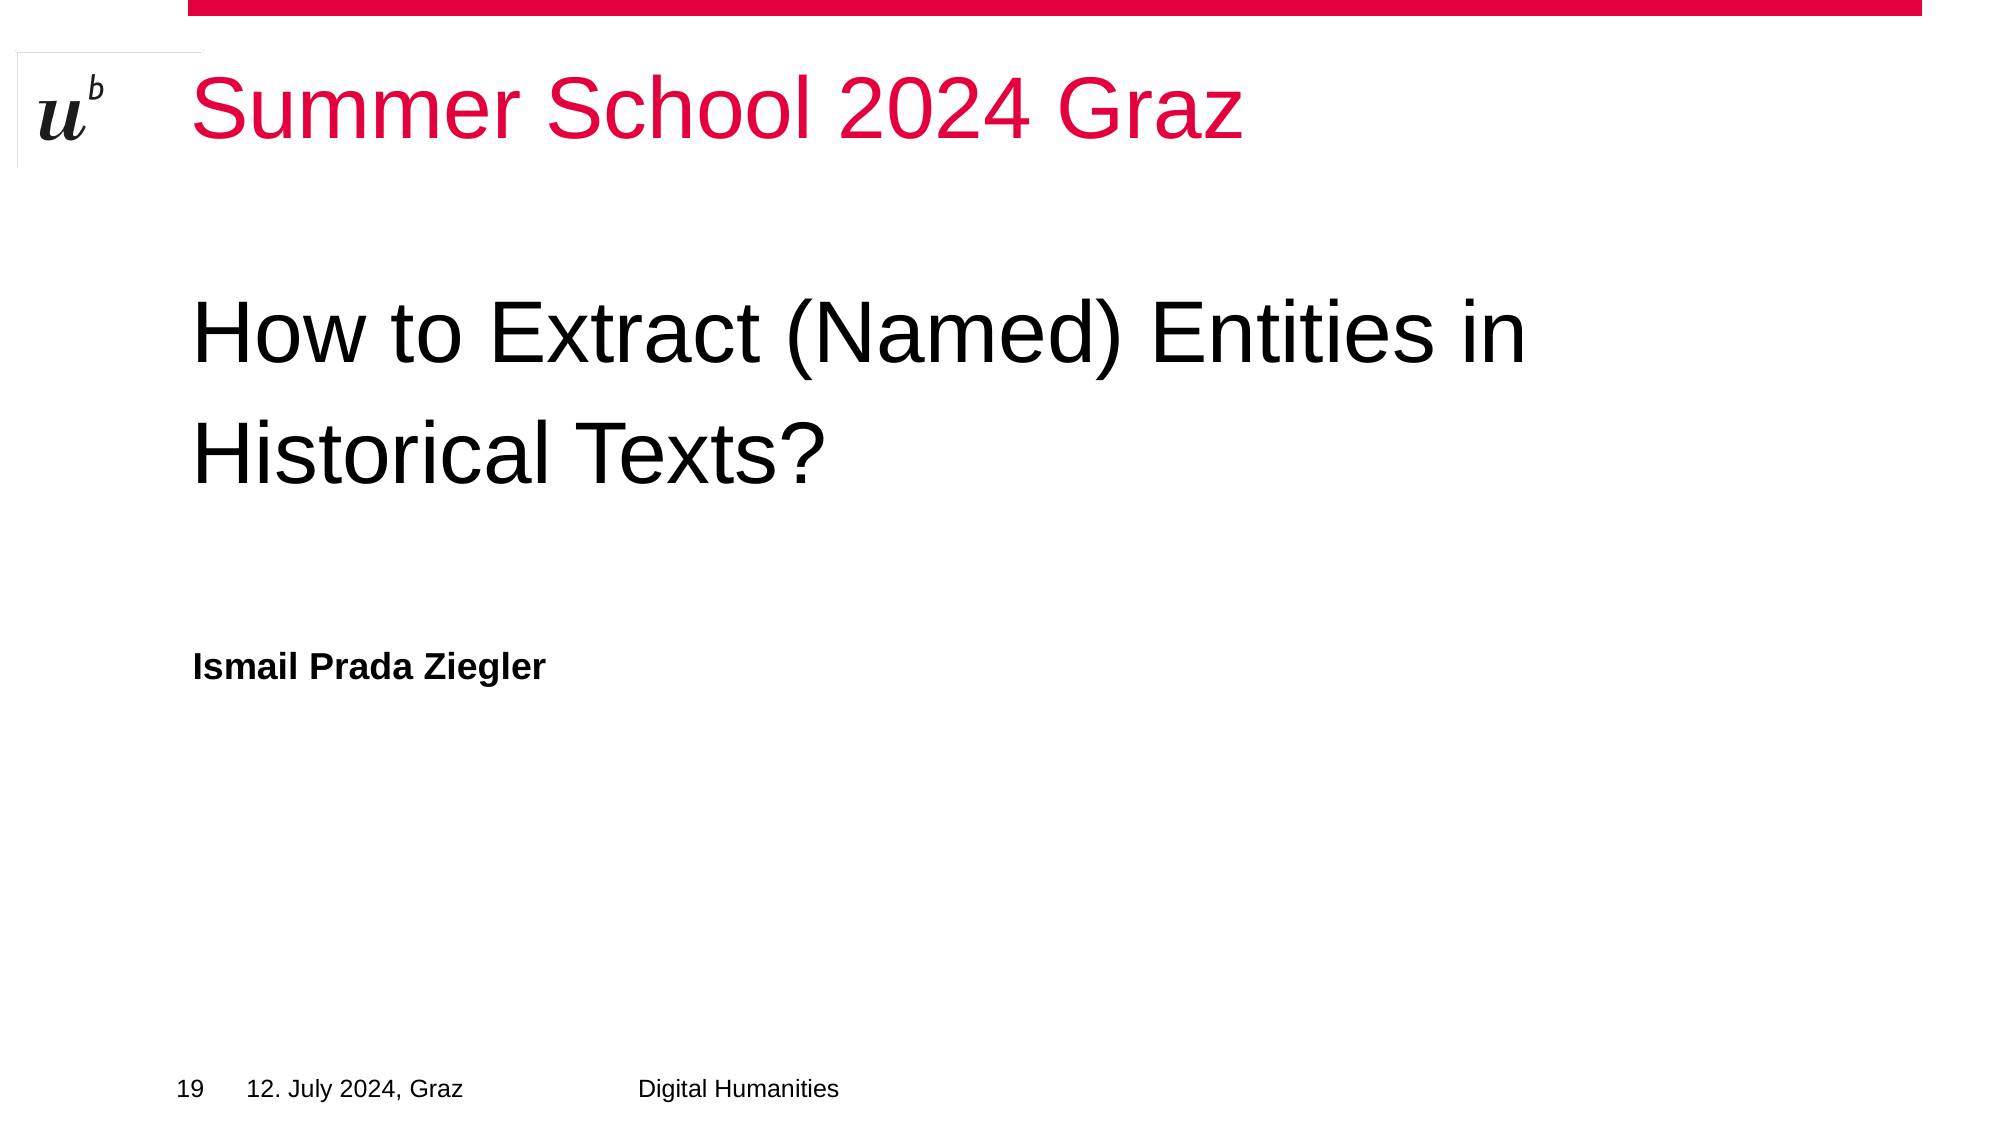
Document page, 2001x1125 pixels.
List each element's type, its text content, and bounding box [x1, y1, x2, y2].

list Ismail Prada Ziegler [177, 633, 1902, 695]
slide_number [231, 1057, 602, 1117]
picture [15, 50, 175, 169]
title Summer School 2024 Graz [175, 47, 1901, 242]
slide_number ‹#› [149, 1057, 211, 1117]
footer Digital Humanities [623, 1057, 1900, 1117]
subtitle How to Extract (Named) Entities in Historical Texts? [176, 241, 1902, 490]
